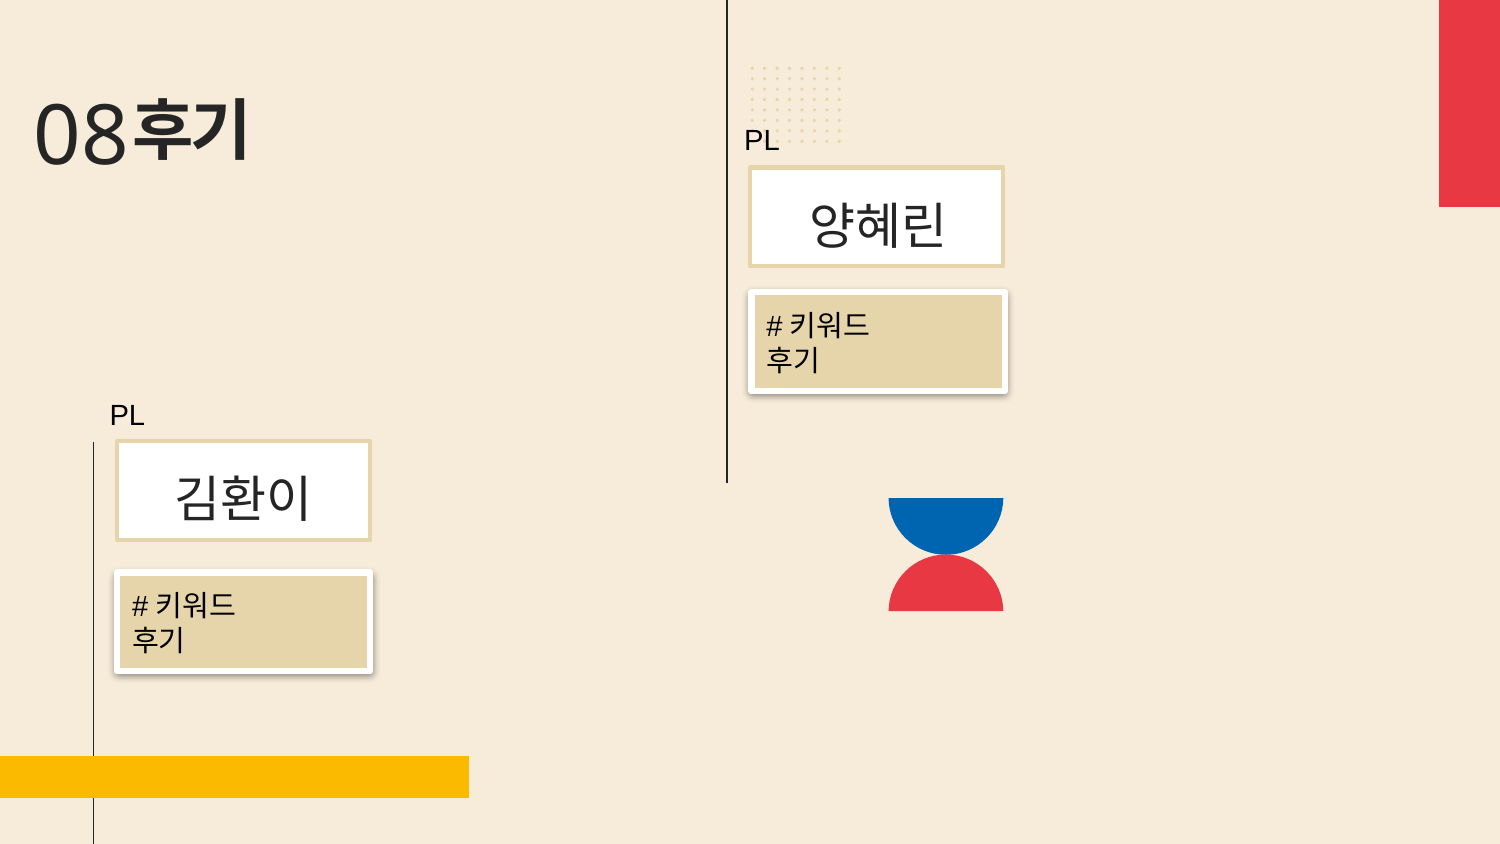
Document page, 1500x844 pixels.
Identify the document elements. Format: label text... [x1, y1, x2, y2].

title 후기 [116, 72, 454, 167]
subtitle 김환이 [151, 443, 336, 511]
text_box [115, 439, 372, 542]
text_box #키워드 후기 [114, 569, 373, 674]
text_box [748, 165, 1005, 268]
text_box 08 [0, 90, 171, 157]
text_box PL [94, 389, 161, 439]
text_box 양혜린 [786, 170, 970, 238]
text_box #키워드 후기 [748, 289, 1008, 394]
text_box PL [729, 113, 795, 164]
